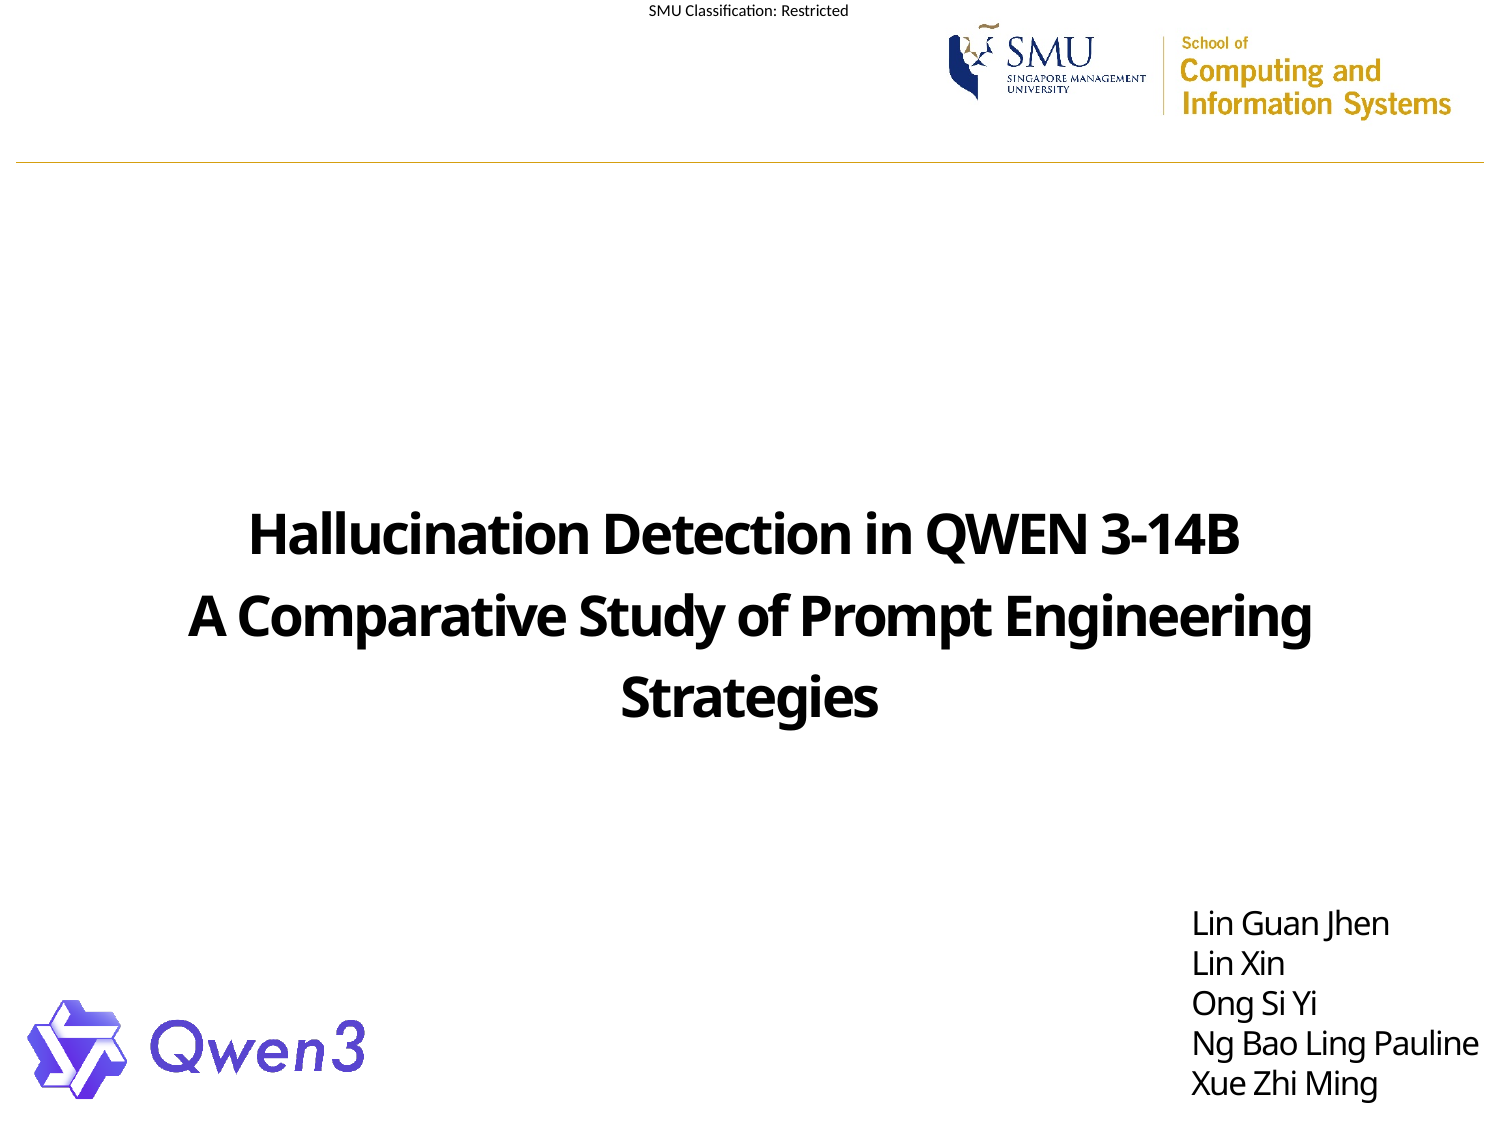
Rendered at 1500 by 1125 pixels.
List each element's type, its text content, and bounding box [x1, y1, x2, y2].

picture [913, 0, 1500, 153]
text_box Hallucination Detection in QWEN 3-14B A Comparative Study of Prompt Engineering Strategies [93, 484, 1408, 730]
text_box Lin Guan Jhen Lin Xin Ong Si Yi Ng Bao Ling Pauline Xue Zhi Ming [1191, 902, 1500, 1125]
picture [0, 968, 397, 1125]
